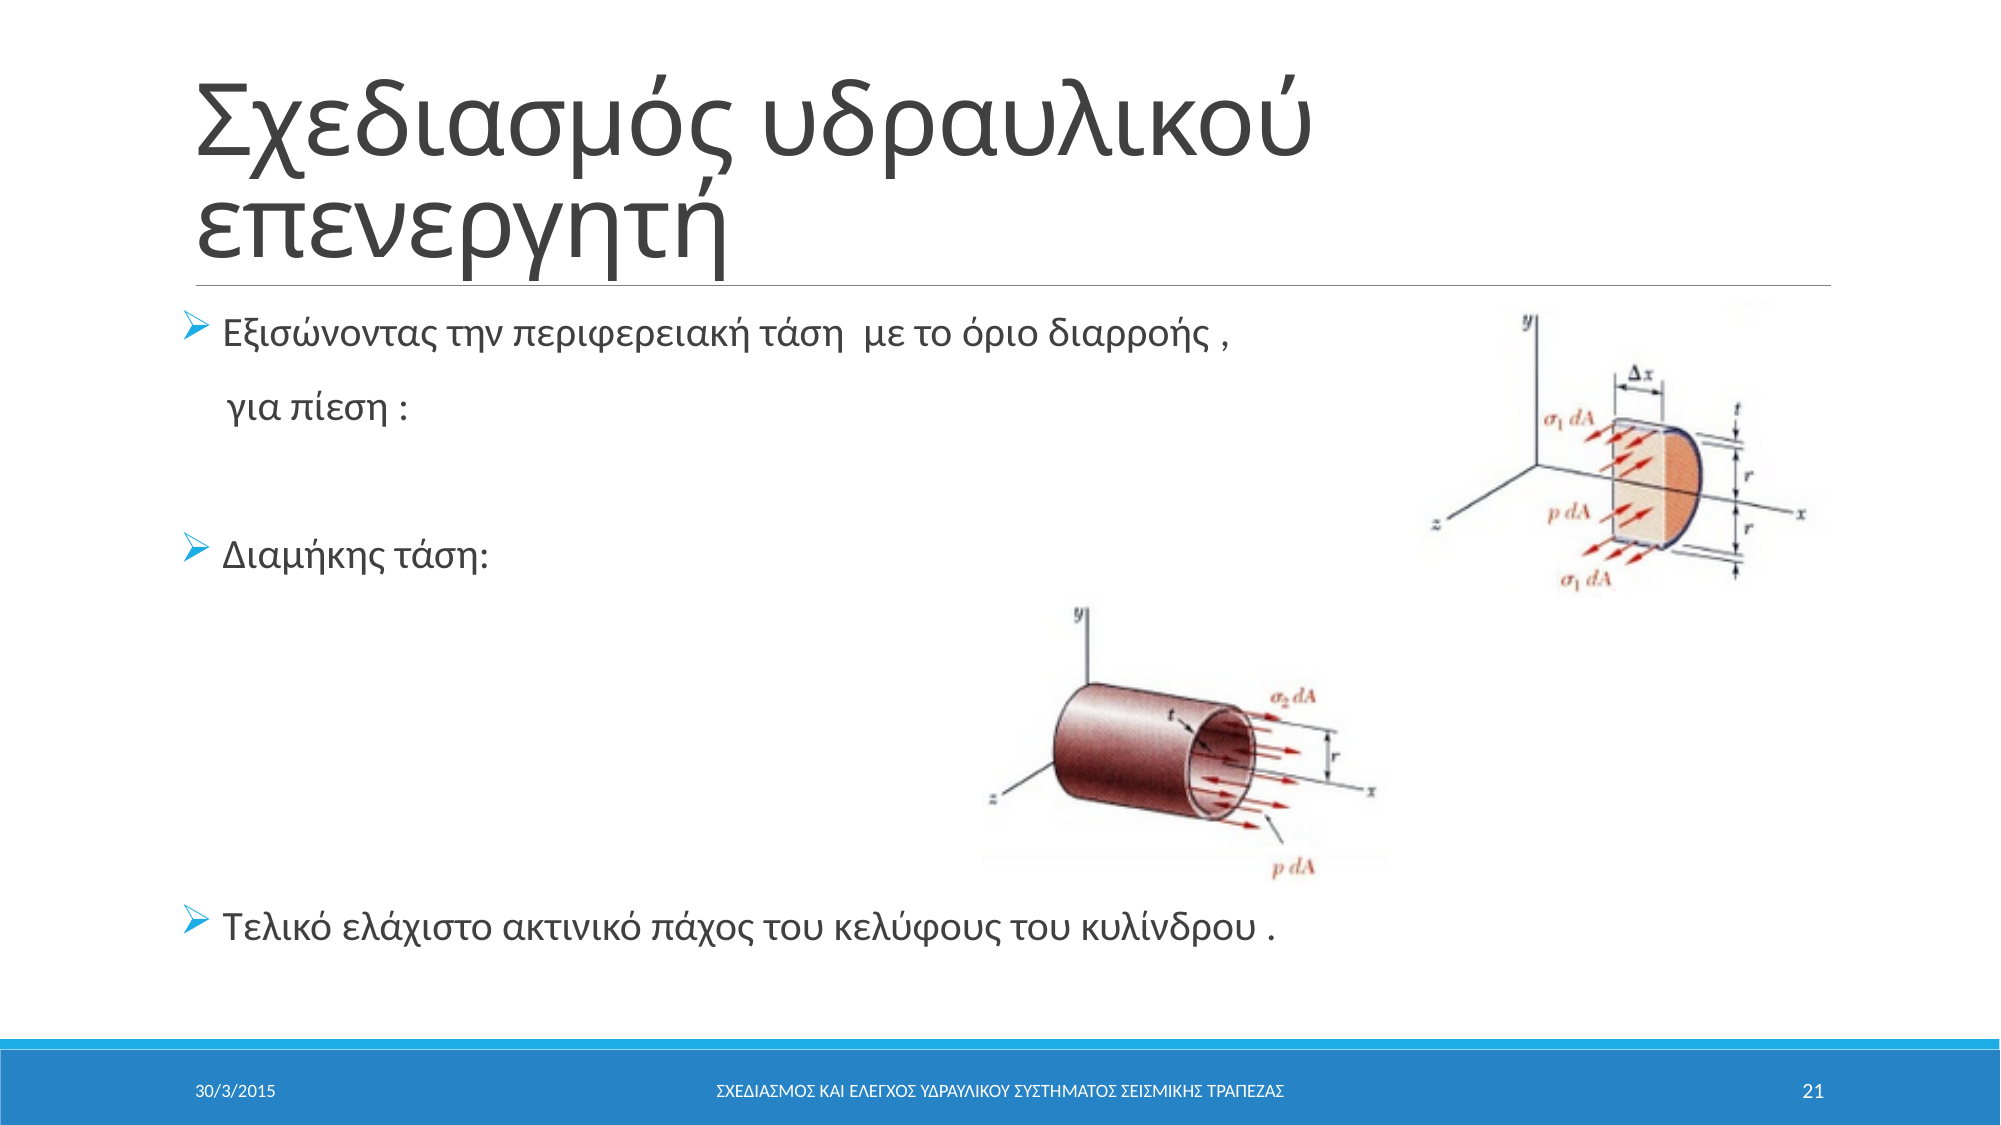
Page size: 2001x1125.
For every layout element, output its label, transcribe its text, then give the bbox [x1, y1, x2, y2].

picture [981, 597, 1397, 894]
picture [1416, 302, 1831, 599]
footer ΣΧΕΔΙΑΣΜΟΣ ΚΑΙ ΕΛΕΓΧΟΣ ΥΔΡΑΥΛΙΚΟΥ ΣΥΣΤΗΜΑΤΟΣ ΣΕΙΣΜΙΚΗΣ ΤΡΑΠΕΖΑΣ [604, 1059, 1396, 1120]
slide_number 21 [1624, 1059, 1840, 1120]
title Σχεδιασμός υδραυλικού επενεργητή [180, 47, 1830, 285]
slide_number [180, 1059, 586, 1120]
